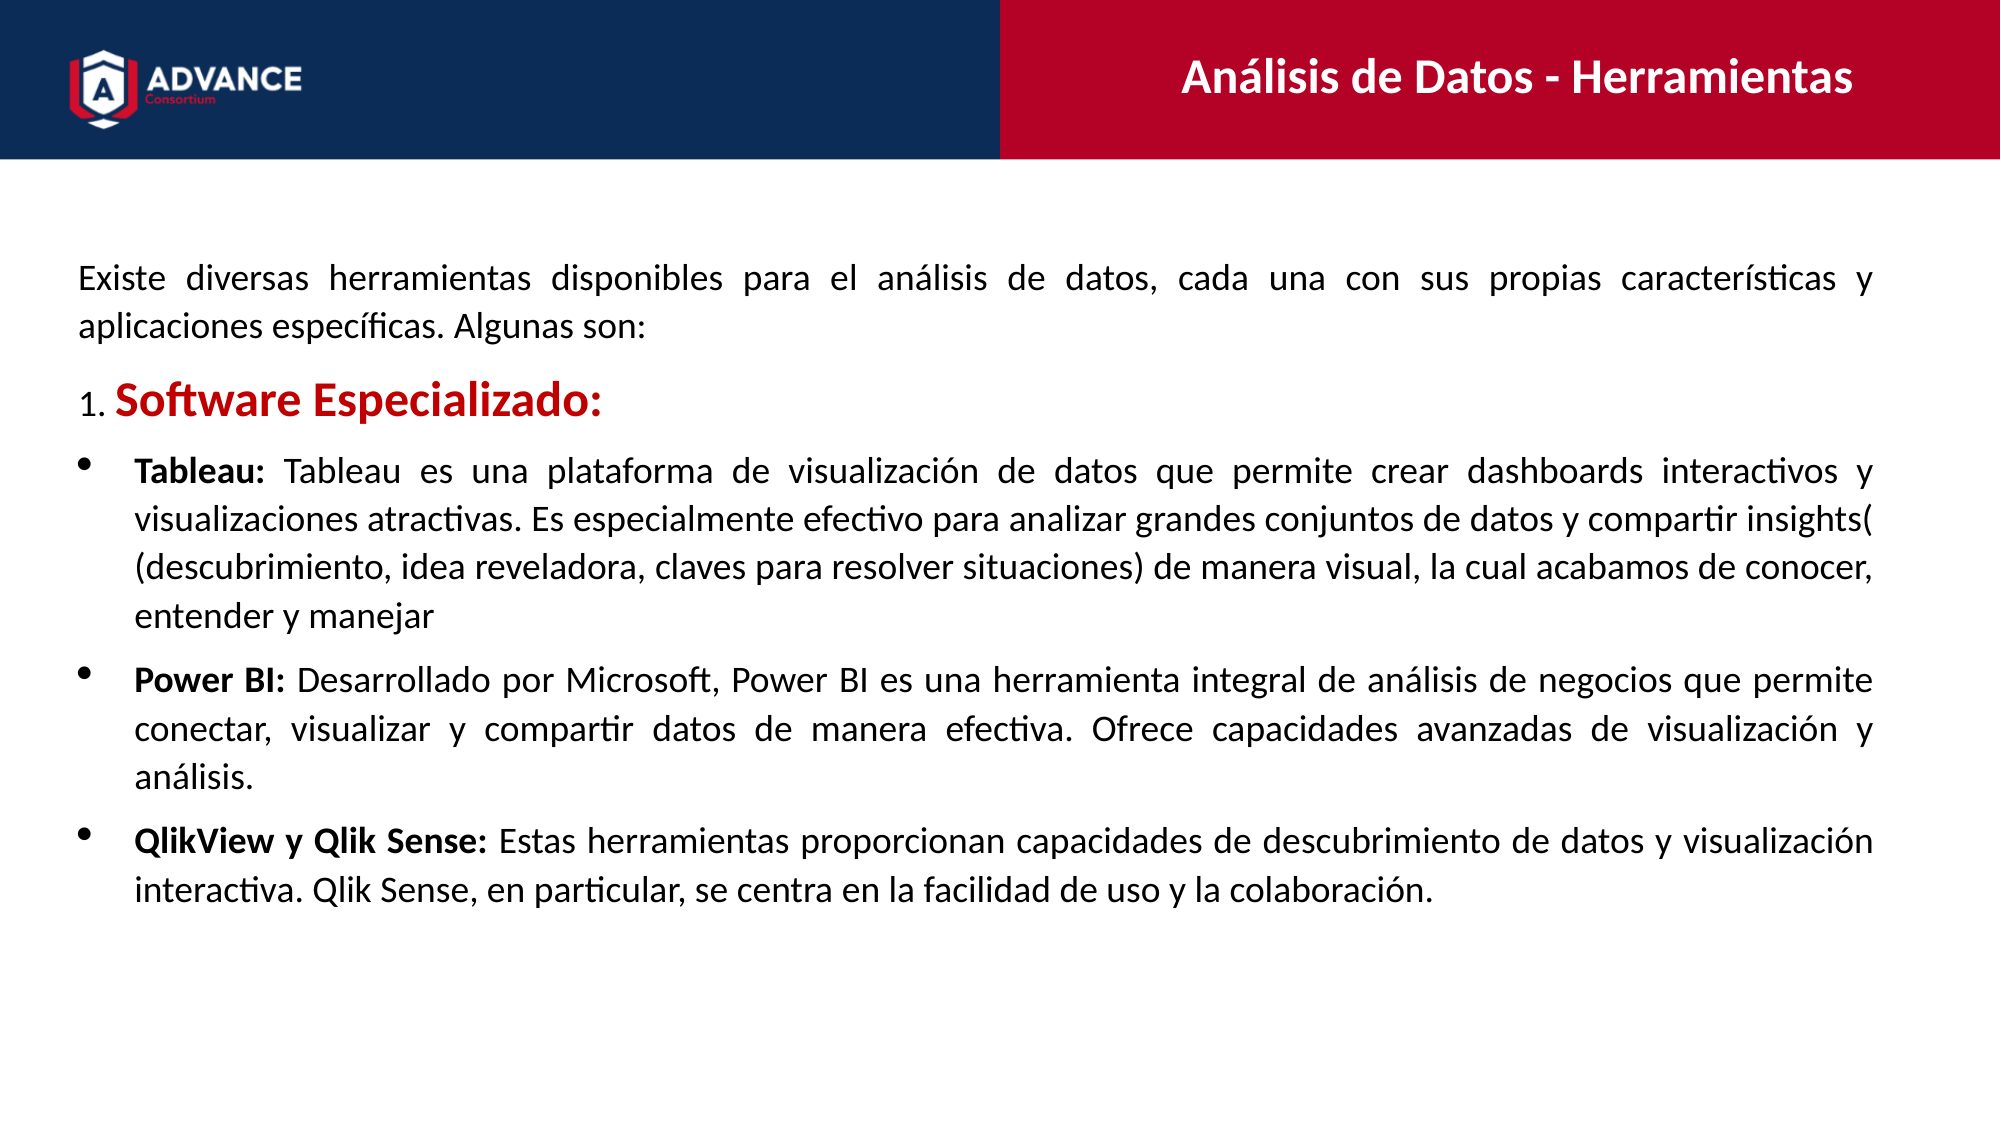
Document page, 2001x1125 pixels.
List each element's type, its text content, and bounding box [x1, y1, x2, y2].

picture [0, 0, 2000, 1125]
text_box Existe diversas herramientas disponibles para el análisis de datos, cada una con sus propias características y aplicaciones específicas. Algunas son: 1. Software Especializado: Tableau: Tableau es una plataforma de visualización de datos que permite crear dashboards interactivos y visualizaciones atractivas. Es especialmente efectivo para analizar grandes conjuntos de datos y compartir insights( (descubrimiento, idea reveladora, claves para resolver situaciones) de manera visual, la cual acabamos de conocer, entender y manejar Power BI: Desarrollado por Microsoft, Power BI es una herramienta integral de análisis de negocios que permite conectar, visualizar y compartir datos de manera efectiva. Ofrece capacidades avanzadas de visualización y análisis. QlikView y Qlik Sense: Estas herramientas proporcionan capacidades de descubrimiento de datos y visualización interactiva. Qlik Sense, en particular, se centra en la facilidad de uso y la colaboración. [63, 241, 1891, 982]
text_box Análisis de Datos - Herramientas [1166, 35, 1892, 111]
